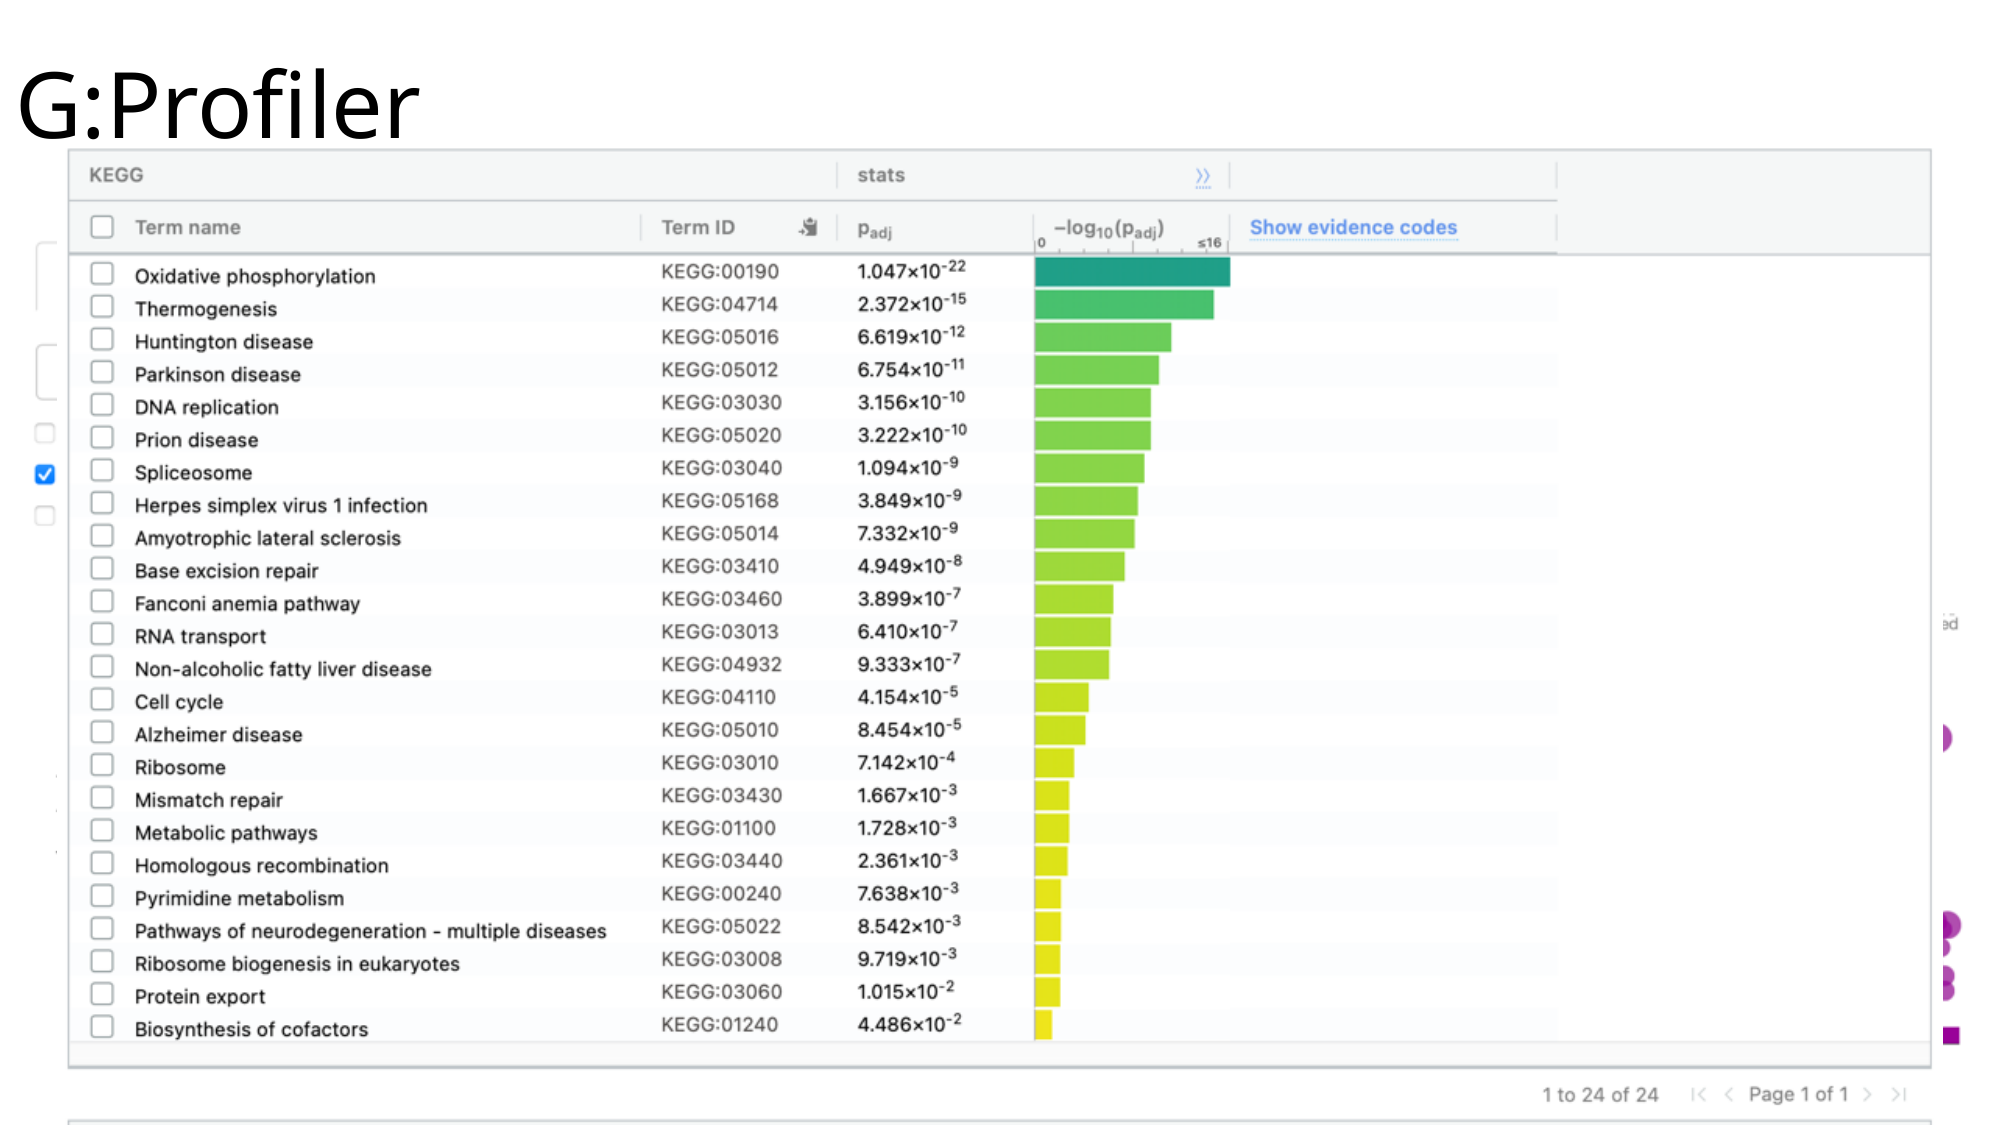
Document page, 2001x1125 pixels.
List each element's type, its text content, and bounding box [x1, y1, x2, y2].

title G:Profiler [0, 0, 1725, 218]
picture [25, 144, 1975, 1125]
